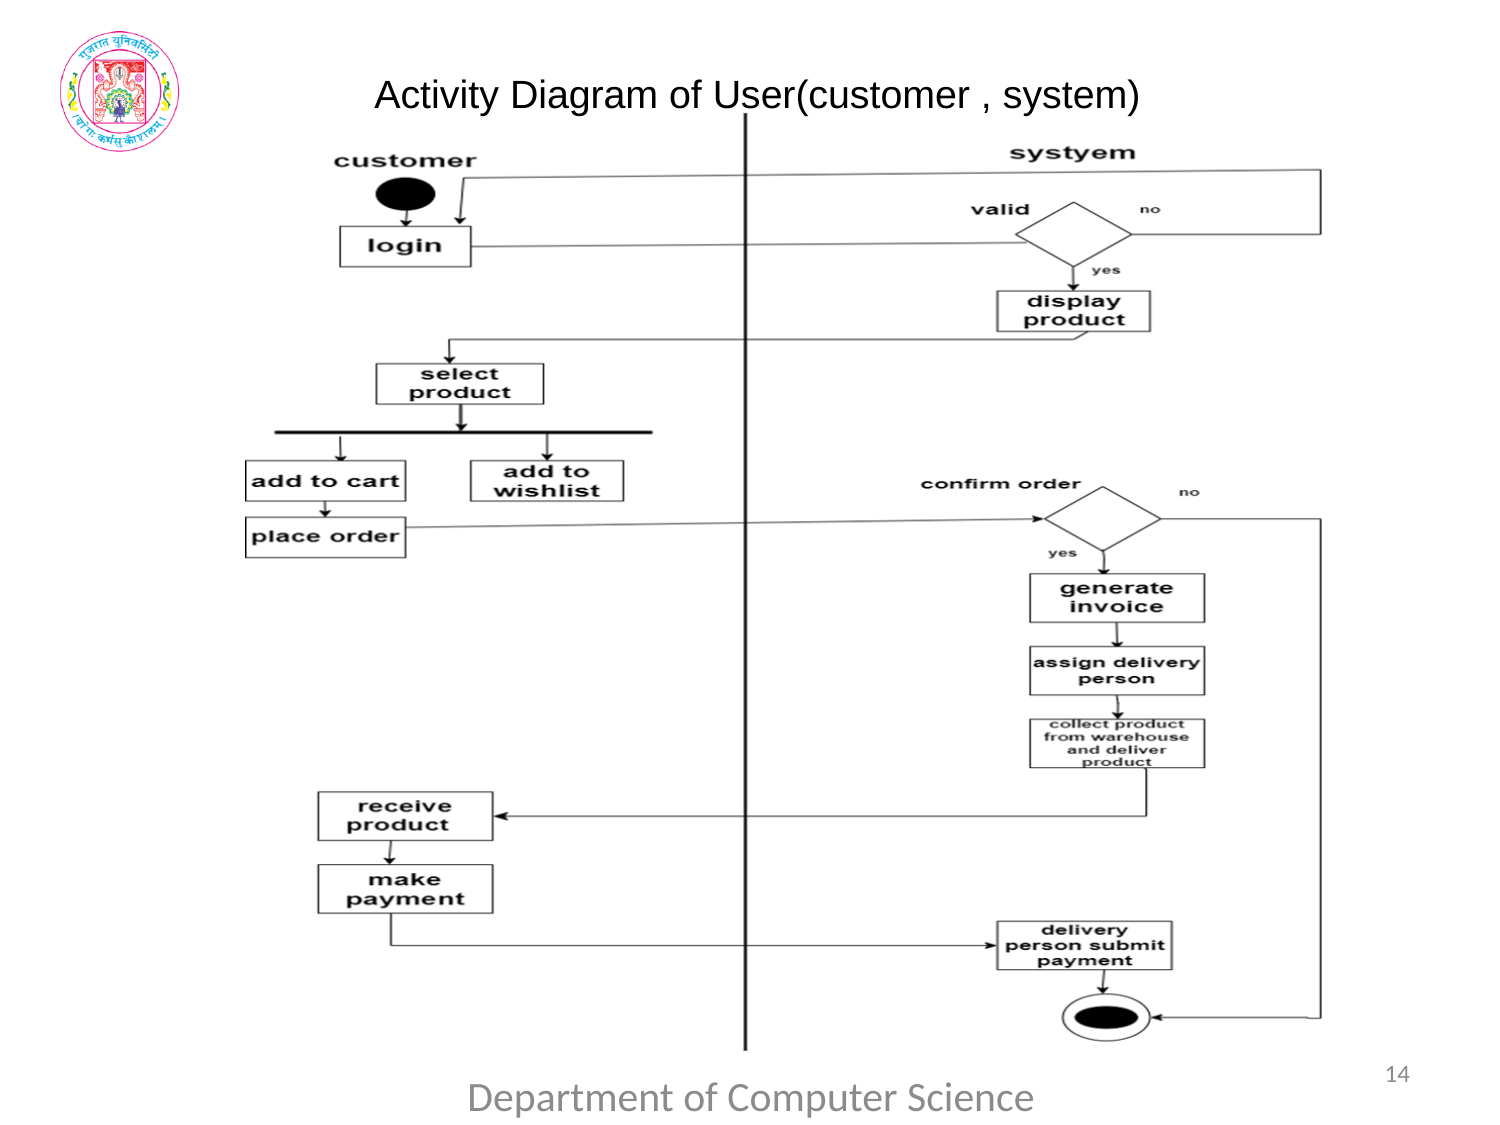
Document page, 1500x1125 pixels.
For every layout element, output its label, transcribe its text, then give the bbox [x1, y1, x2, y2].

picture [50, 24, 188, 157]
footer Department of Computer Science [425, 1065, 1088, 1125]
slide_number 14 [1074, 1042, 1425, 1103]
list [245, 112, 1334, 1051]
title Activity Diagram of User(customer , system) [75, 45, 1425, 175]
